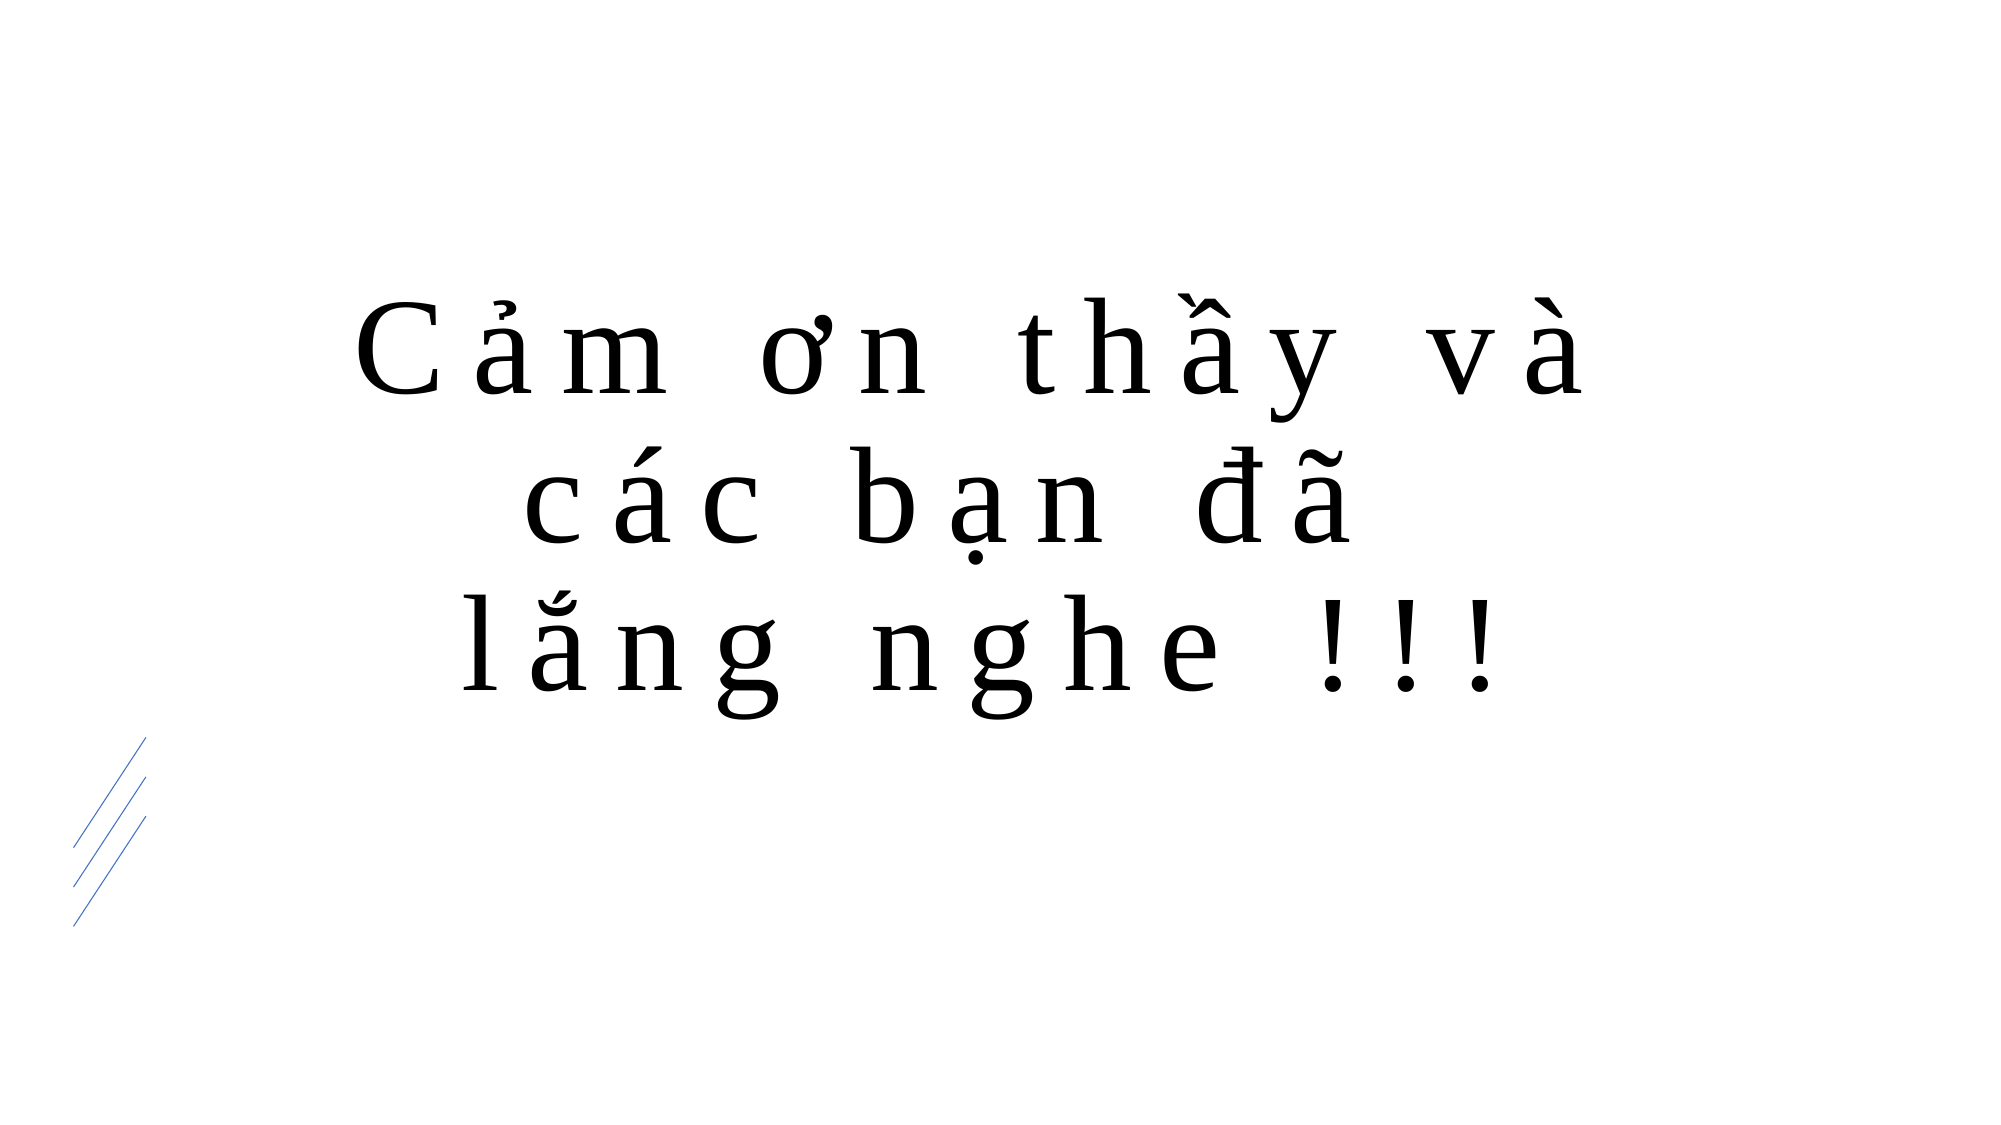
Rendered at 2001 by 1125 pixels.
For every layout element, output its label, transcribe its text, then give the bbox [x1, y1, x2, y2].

title Cảm ơn thầy và các bạn đã lắng nghe !!! [241, 393, 1725, 728]
